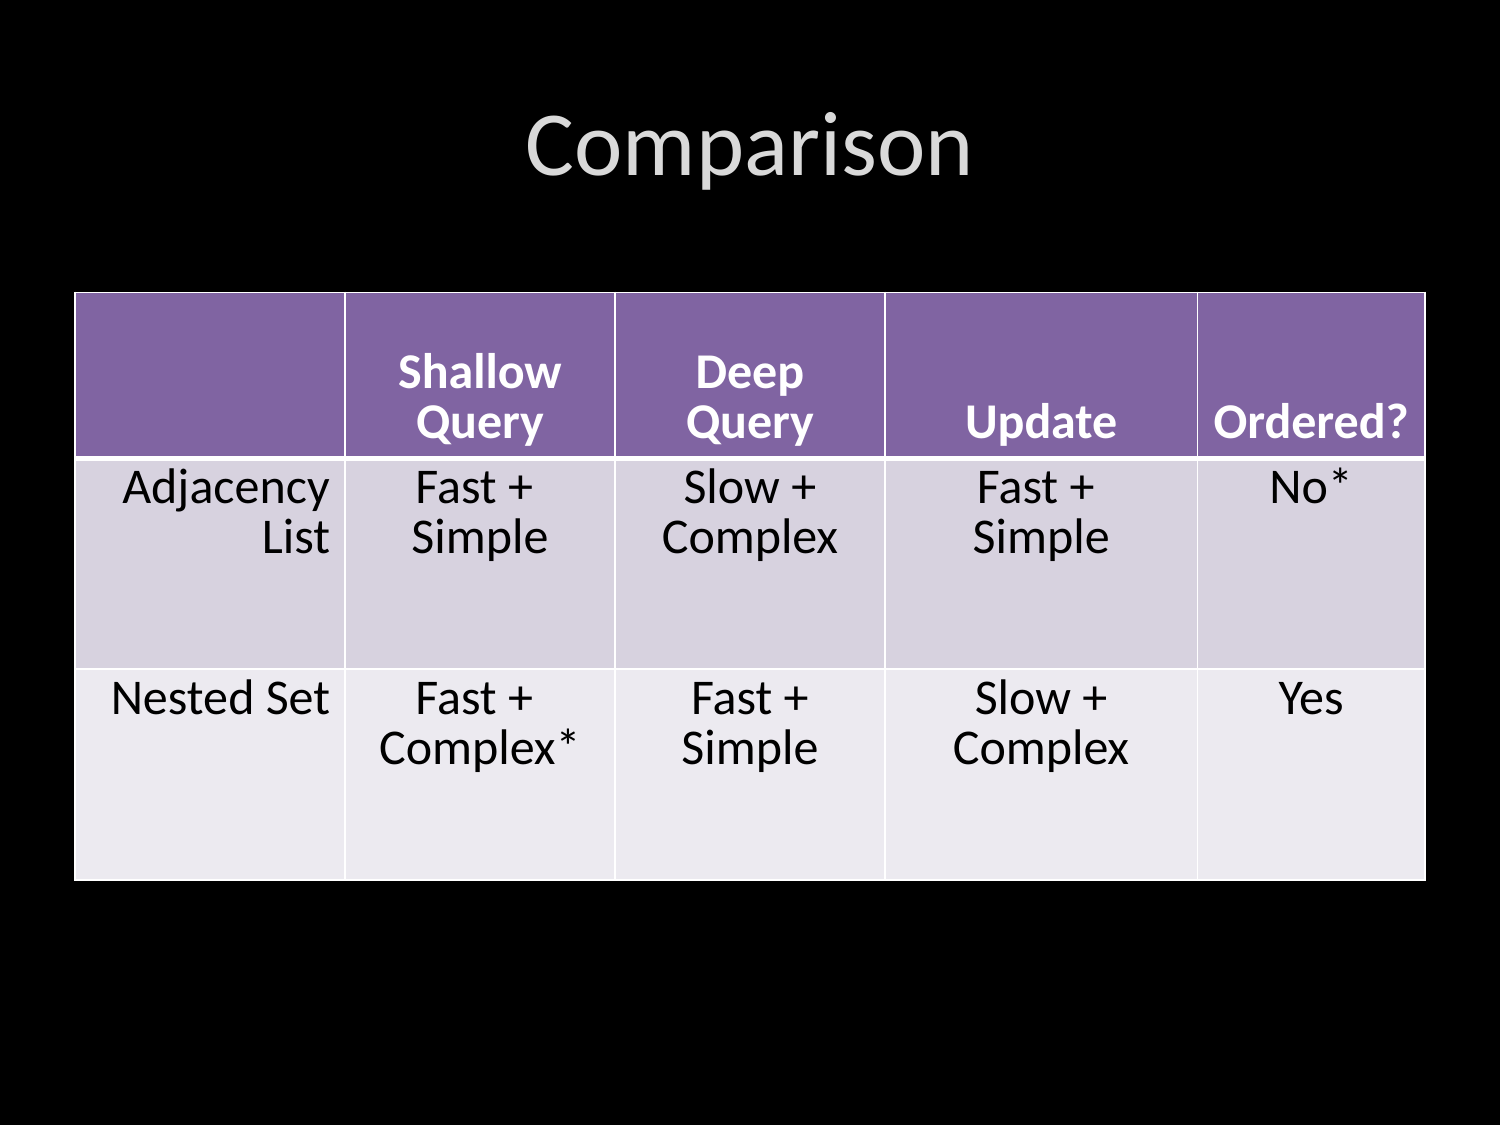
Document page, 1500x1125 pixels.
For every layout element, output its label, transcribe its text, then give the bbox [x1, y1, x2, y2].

table_header Shallow Query [346, 293, 614, 456]
table_header [76, 293, 344, 456]
title Comparison [75, 45, 1425, 233]
table_cell Fast + Simple [886, 461, 1197, 668]
table_header Update [886, 293, 1197, 456]
table_cell Yes [1198, 670, 1424, 879]
table_cell No* [1198, 461, 1424, 668]
table_cell Adjacency List [76, 461, 344, 668]
table_cell Nested Set [76, 670, 344, 879]
table_cell Fast + Simple [346, 461, 614, 668]
table_header Deep Query [616, 293, 884, 456]
table_header Ordered? [1198, 293, 1424, 456]
table_cell Fast + Complex* [346, 670, 614, 879]
table_cell Fast + Simple [616, 670, 884, 879]
table_cell Slow + Complex [886, 670, 1197, 879]
table_cell Slow + Complex [616, 461, 884, 668]
